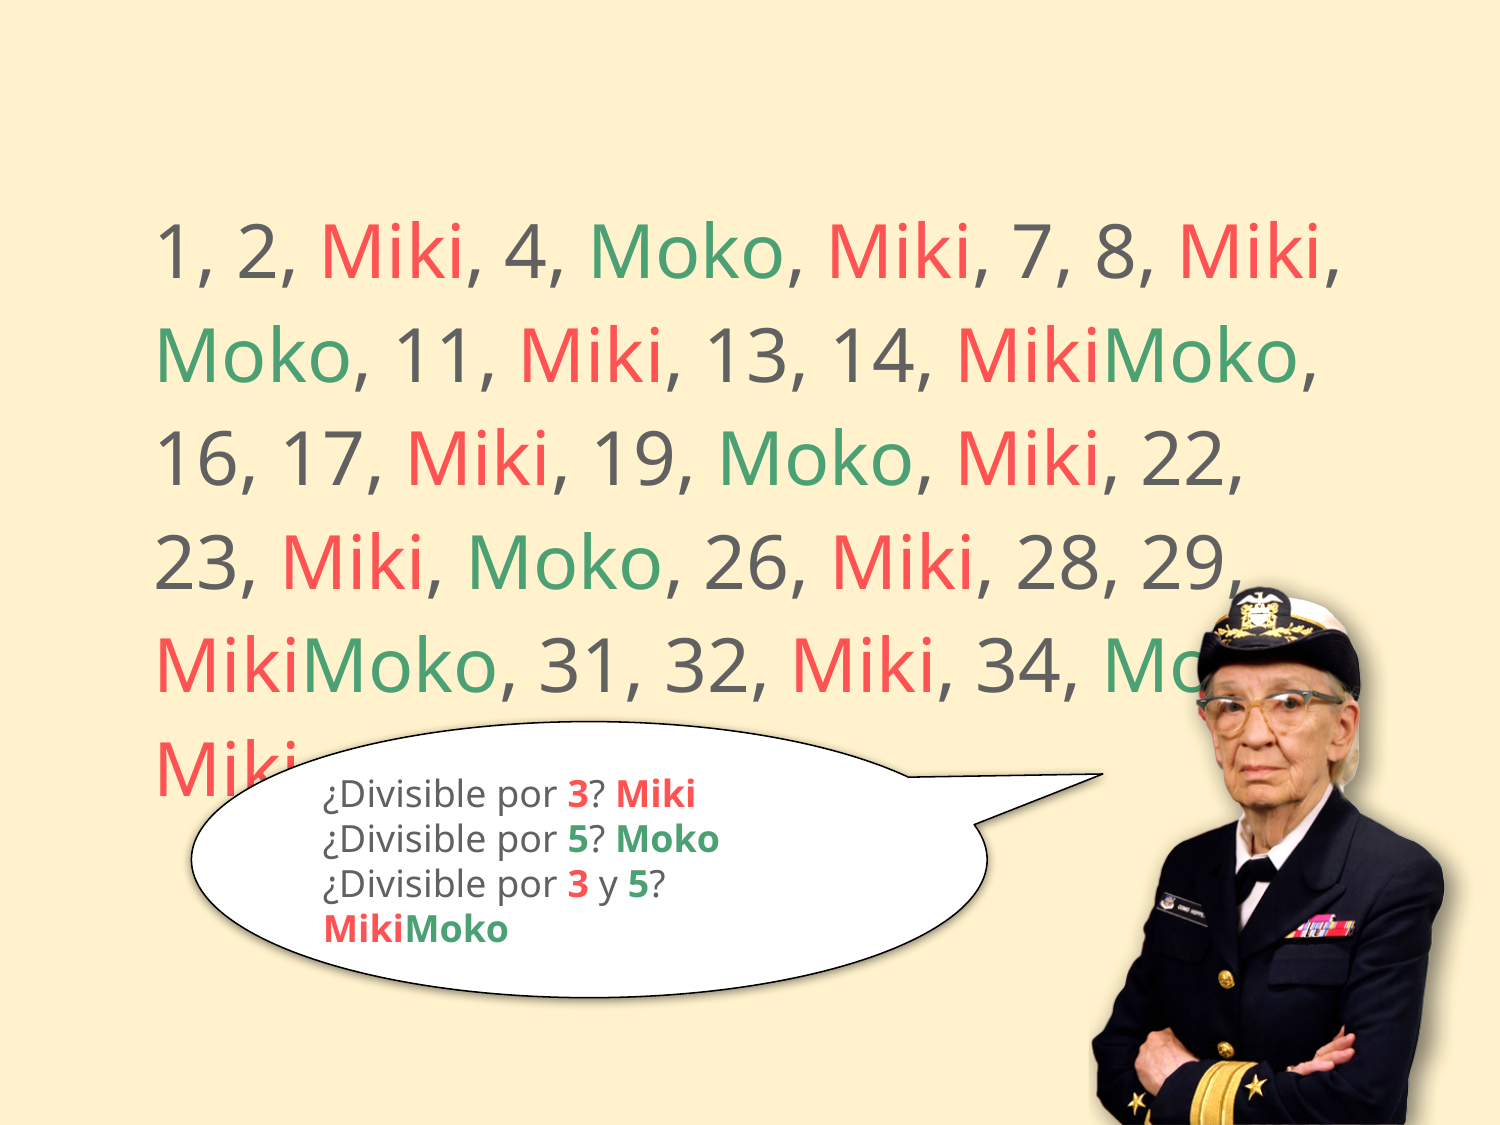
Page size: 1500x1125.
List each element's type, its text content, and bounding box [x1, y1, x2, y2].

list 1, 2, Miki, 4, Moko, Miki, 7, 8, Miki, Moko, 11, Miki, 13, 14, MikiMoko, 16, 17, Miki, 19, Moko, Miki, 22, 23, Miki, Moko, 26, Miki, 28, 29, MikiMoko, 31, 32, Miki, 34, Moko, Miki, ... [138, 175, 1362, 725]
text_box ¿Divisible por 3? Miki ¿Divisible por 5? Moko ¿Divisible por 3 y 5? MikiMoko [191, 721, 1083, 998]
picture [1088, 522, 1500, 1125]
